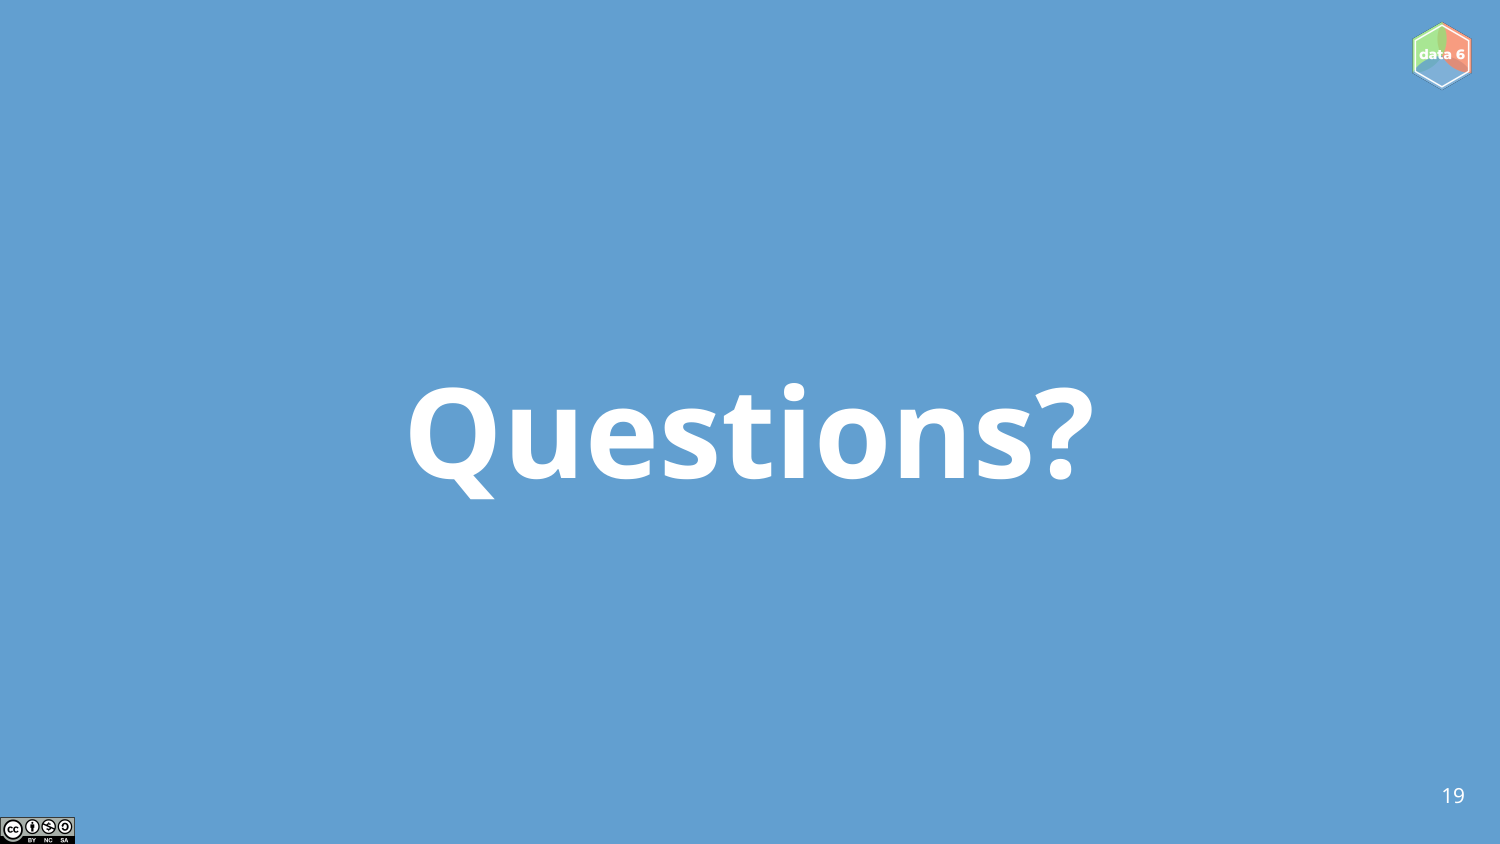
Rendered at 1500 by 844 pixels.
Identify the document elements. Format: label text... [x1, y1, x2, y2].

picture [1404, 18, 1480, 94]
picture [0, 817, 75, 844]
slide_number ‹#› [1389, 764, 1480, 830]
title Questions? [108, 338, 1392, 519]
